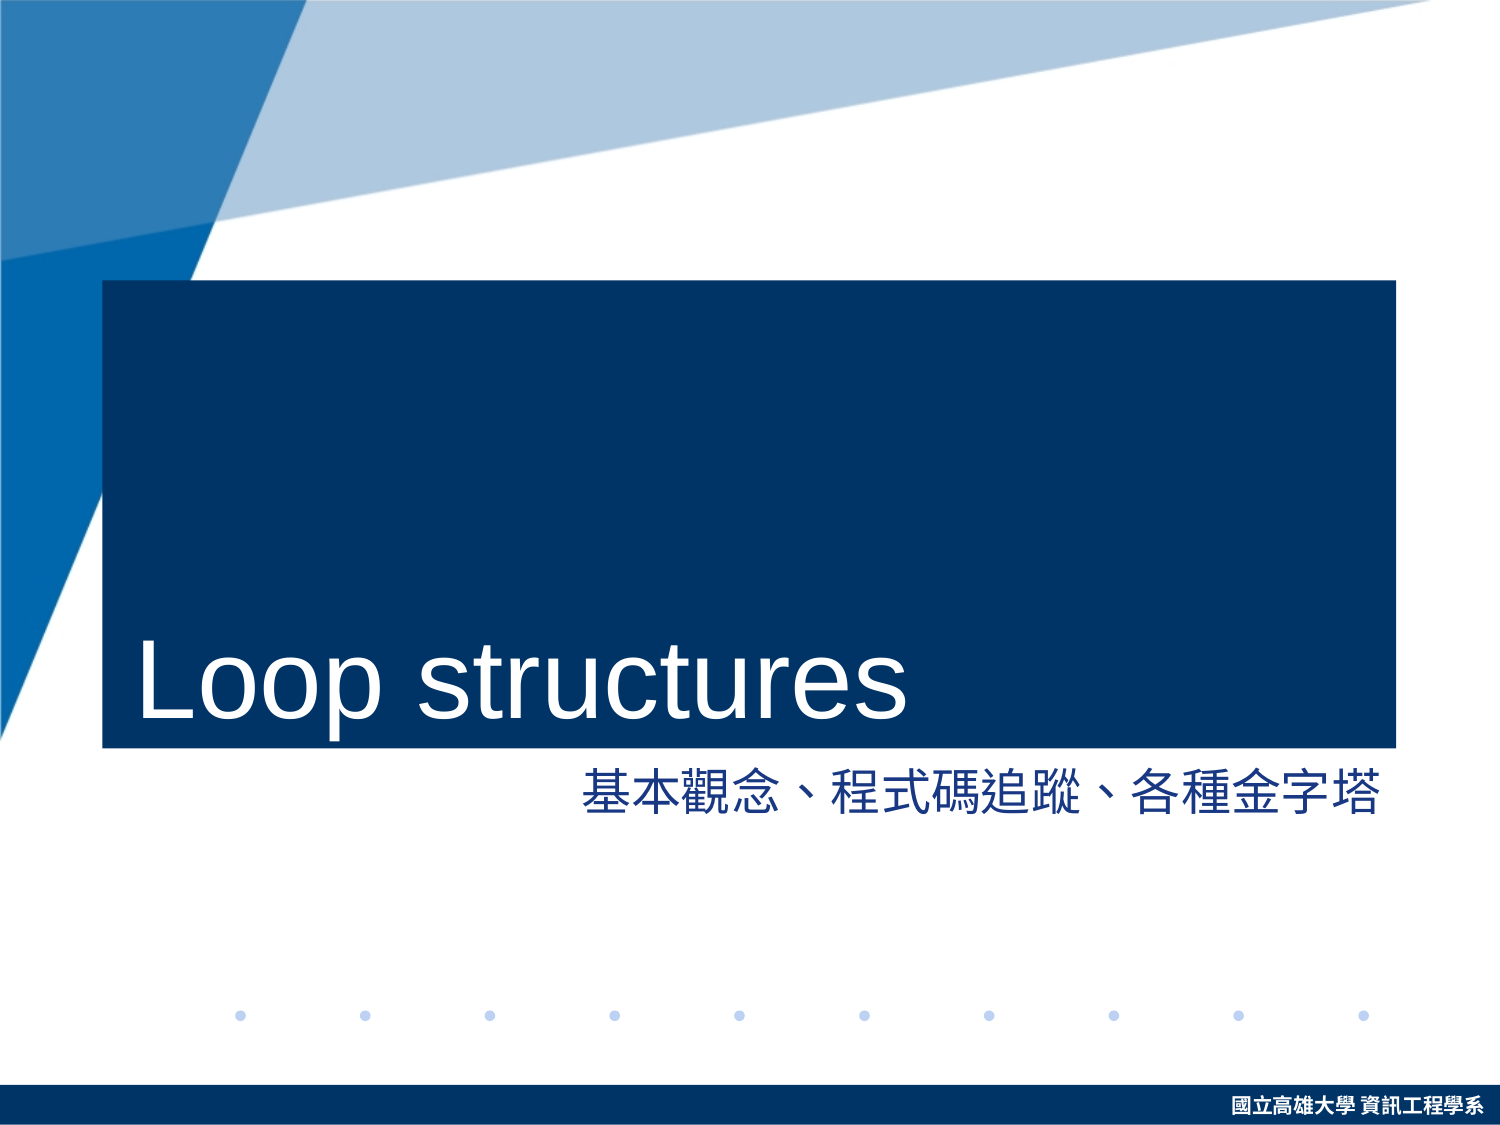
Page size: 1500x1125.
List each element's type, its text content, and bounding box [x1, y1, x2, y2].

list 基本觀念、程式碼追蹤、各種金字塔 [102, 752, 1397, 999]
picture [0, 0, 1500, 842]
title Loop structures [102, 280, 1397, 749]
